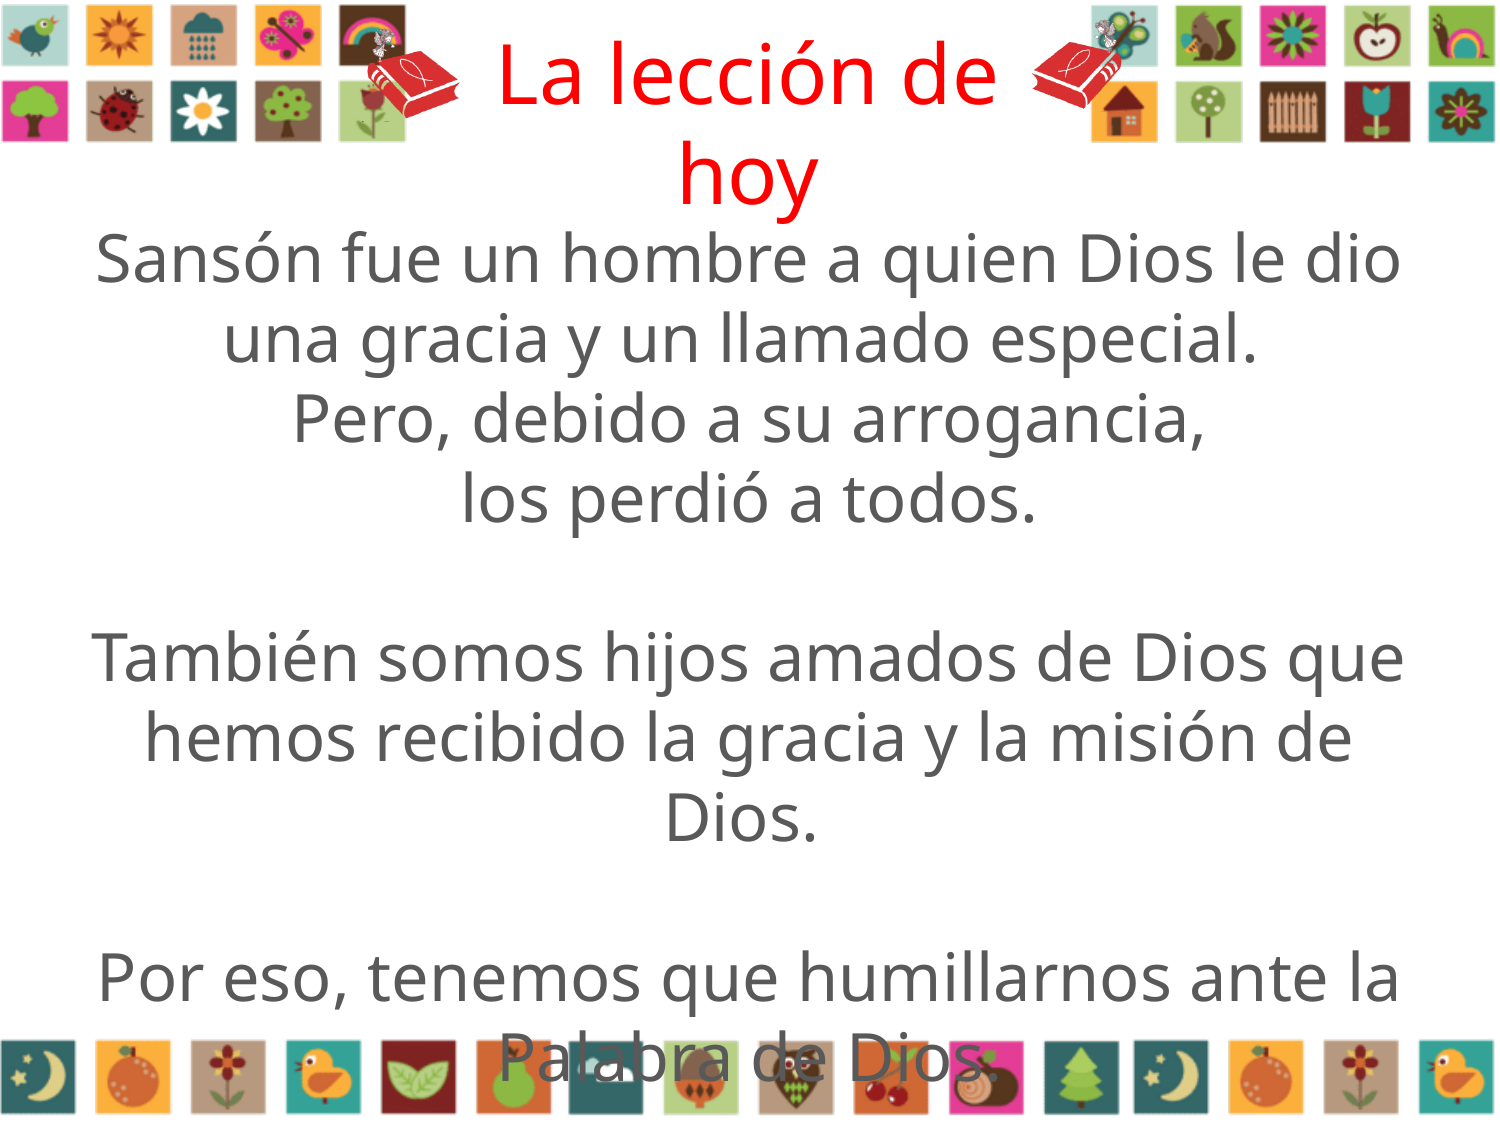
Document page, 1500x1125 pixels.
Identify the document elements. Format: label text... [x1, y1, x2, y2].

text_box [0, 1028, 1500, 1118]
text_box Sansón fue un hombre a quien Dios le dio una gracia y un llamado especial. Pero, debido a su arrogancia, los perdió a todos. También somos hijos amados de Dios que hemos recibido la gracia y la misión de Dios. Por eso, tenemos que humillarnos ante la Palabra de Dios. [76, 208, 1424, 1027]
picture [0, 3, 492, 150]
picture [999, 3, 1500, 150]
text_box La lección de hoy [414, 13, 1080, 208]
